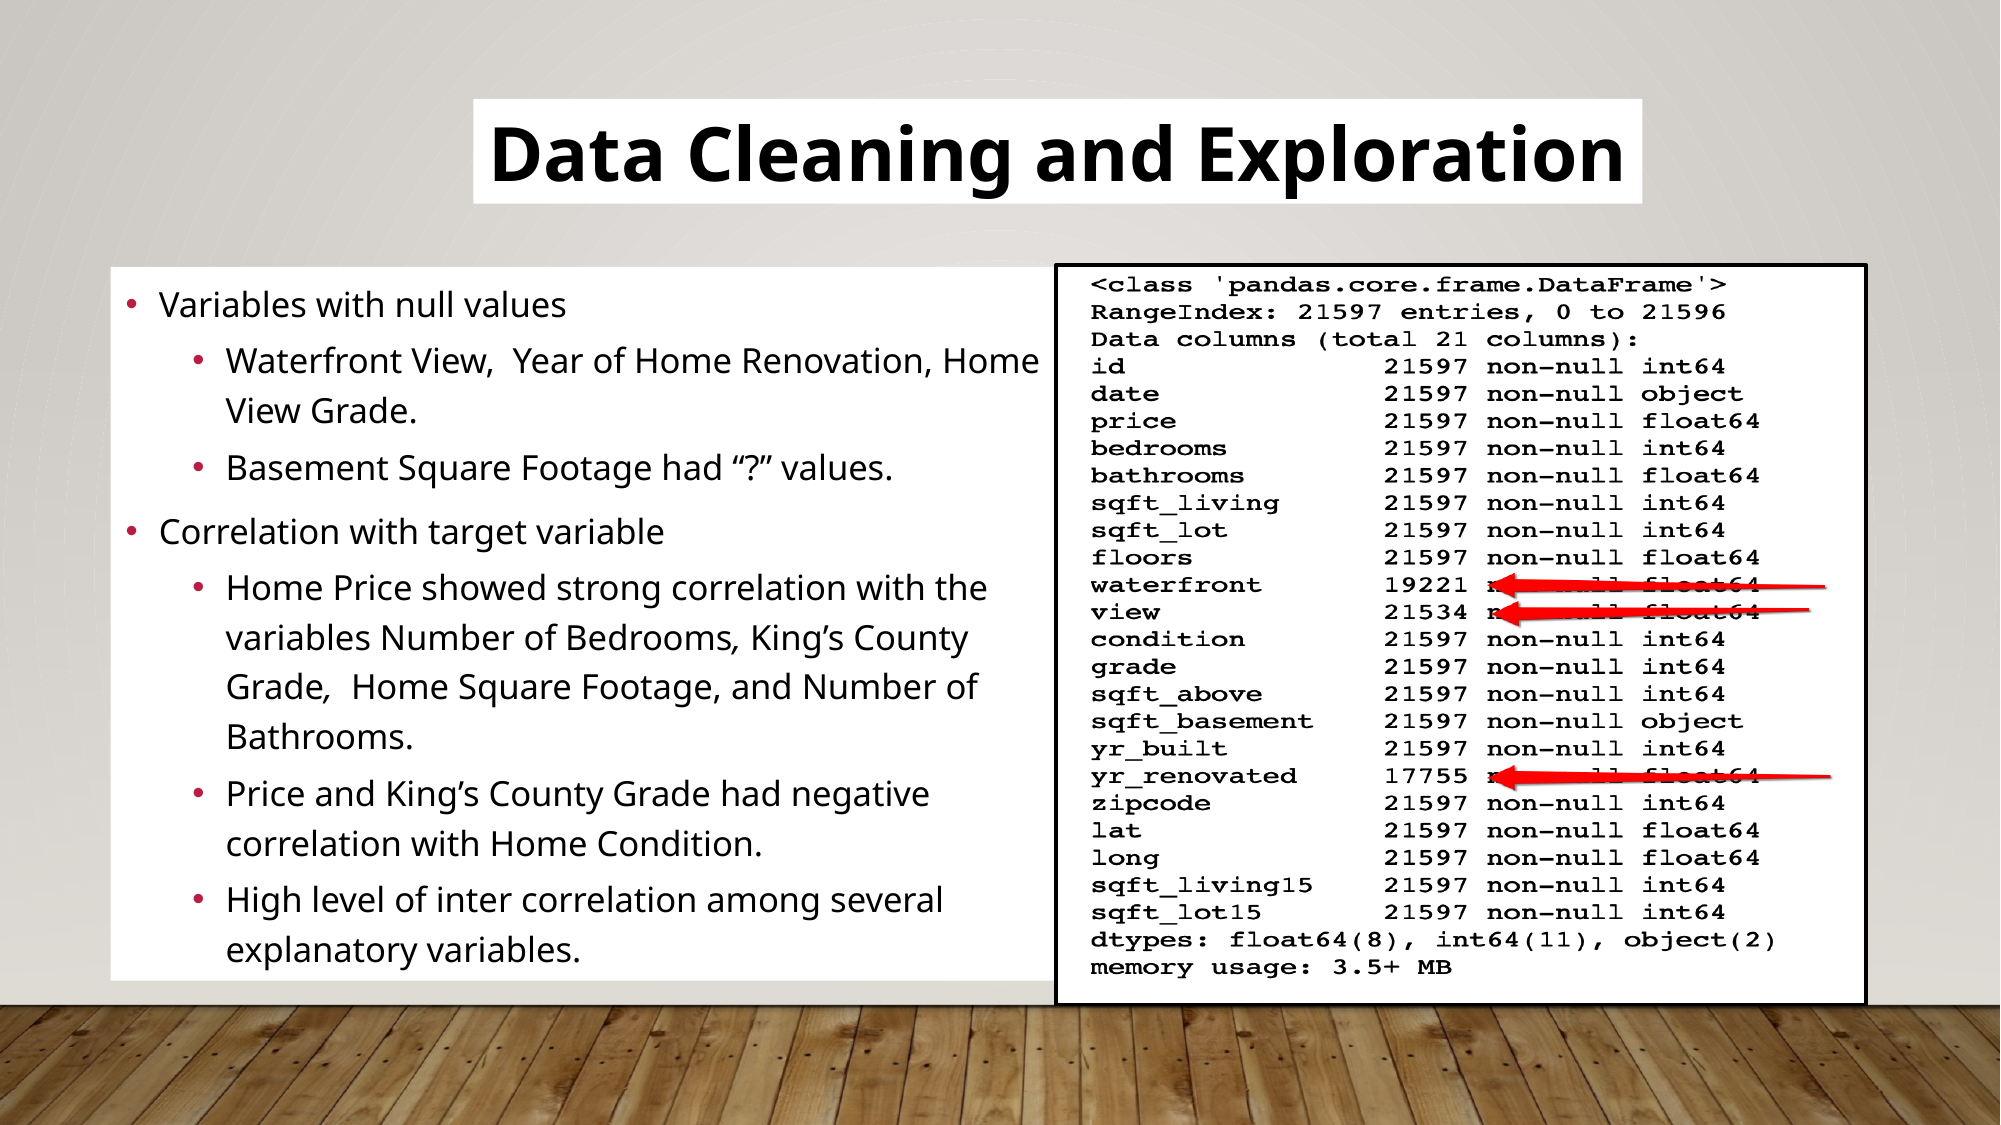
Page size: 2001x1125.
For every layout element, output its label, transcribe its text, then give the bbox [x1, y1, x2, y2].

list Variables with null values Waterfront View, Year of Home Renovation, Home View Grade. Basement Square Footage had “?” values. Correlation with target variable Home Price showed strong correlation with the variables Number of Bedrooms, King’s County Grade, Home Square Footage, and Number of Bathrooms. Price and King’s County Grade had negative correlation with Home Condition. High level of inter correlation among several explanatory variables. [110, 266, 1054, 981]
picture [0, 1005, 2000, 1125]
text_box Data Cleaning and Exploration [473, 98, 1643, 204]
picture [1057, 266, 1865, 1003]
